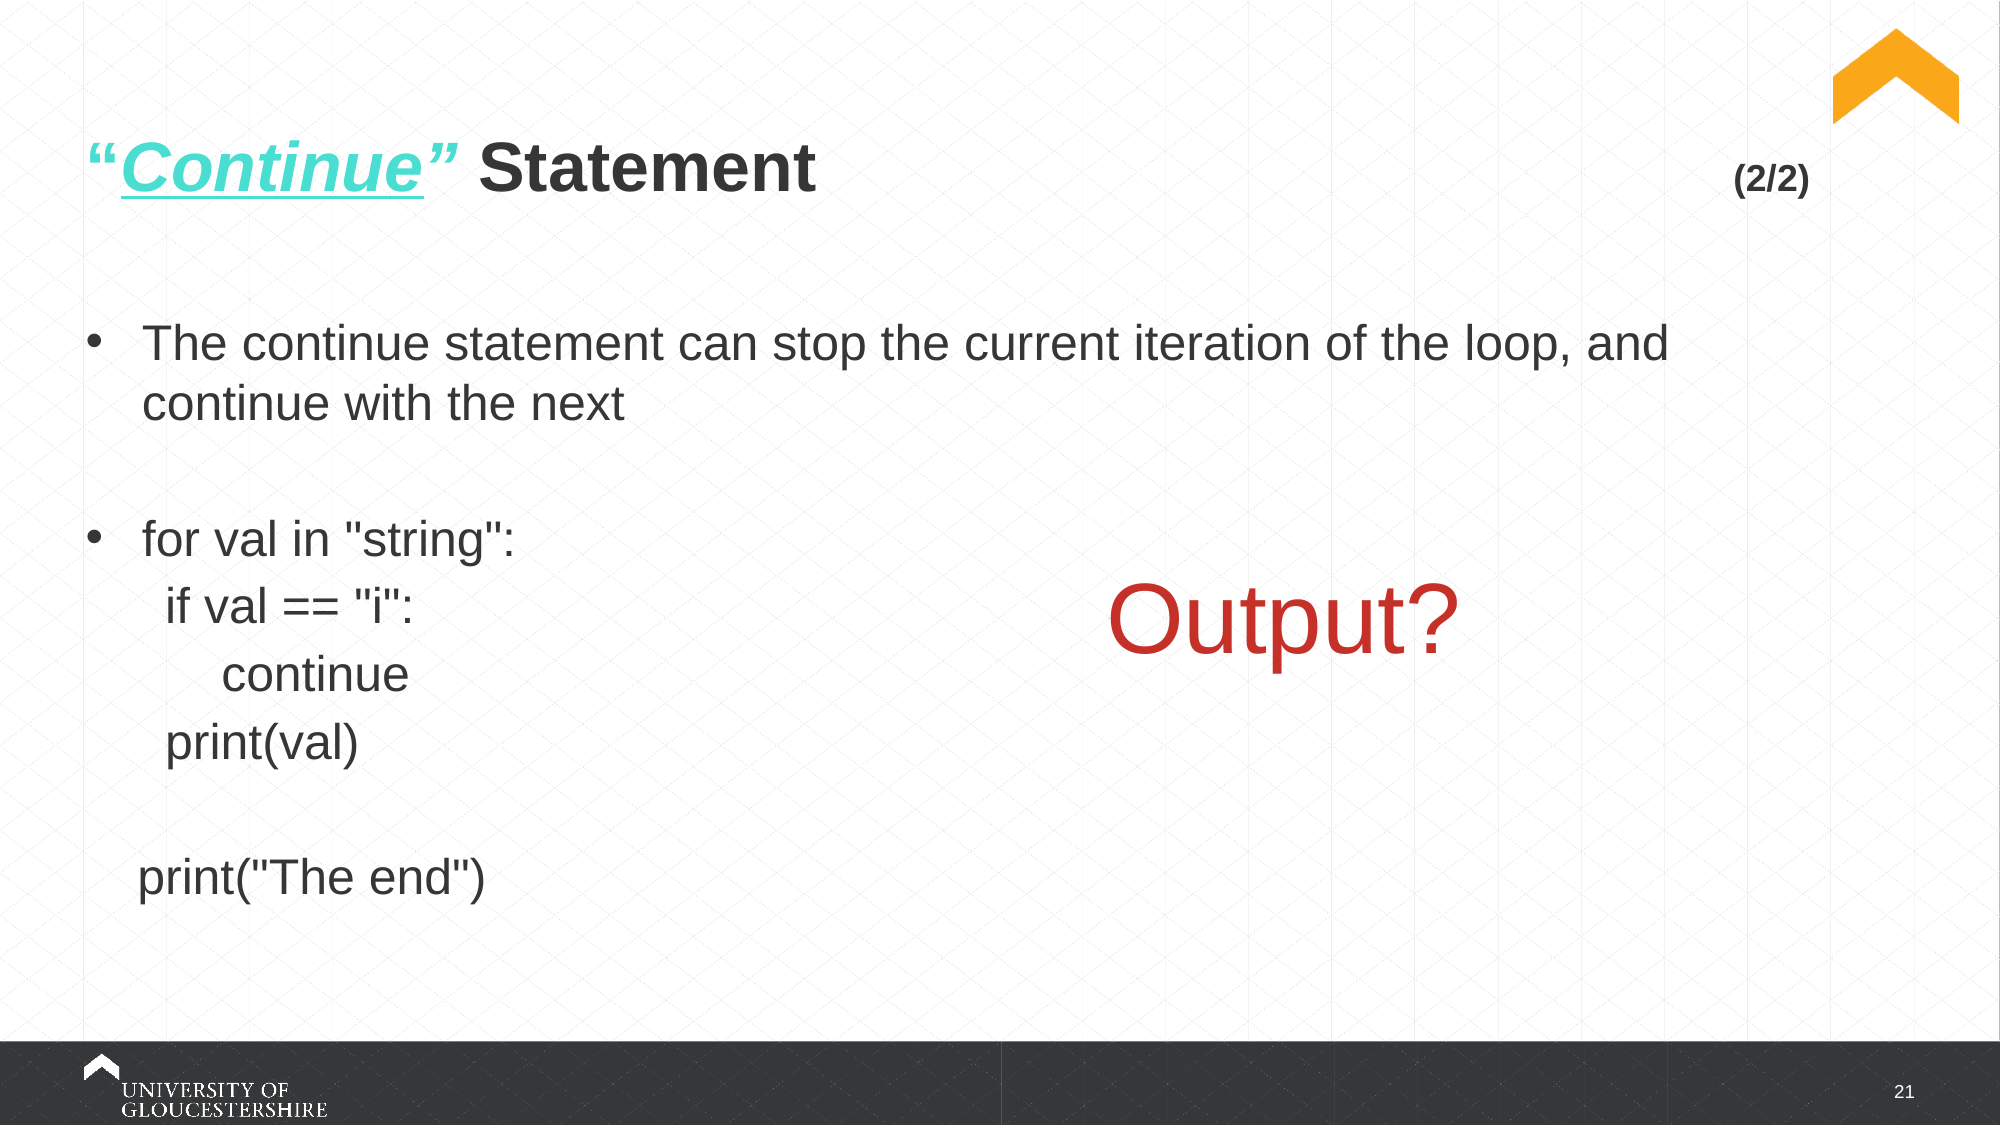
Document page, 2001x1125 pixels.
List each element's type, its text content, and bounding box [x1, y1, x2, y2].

title “Continue” Statement (2/2) [85, 138, 1930, 257]
text_box Output? [1091, 546, 1477, 682]
picture [0, 1, 2001, 1125]
list The continue statement can stop the current iteration of the loop, and continue with the next for val in "string": if val == "i": continue print(val) print("The end") [85, 257, 1834, 973]
